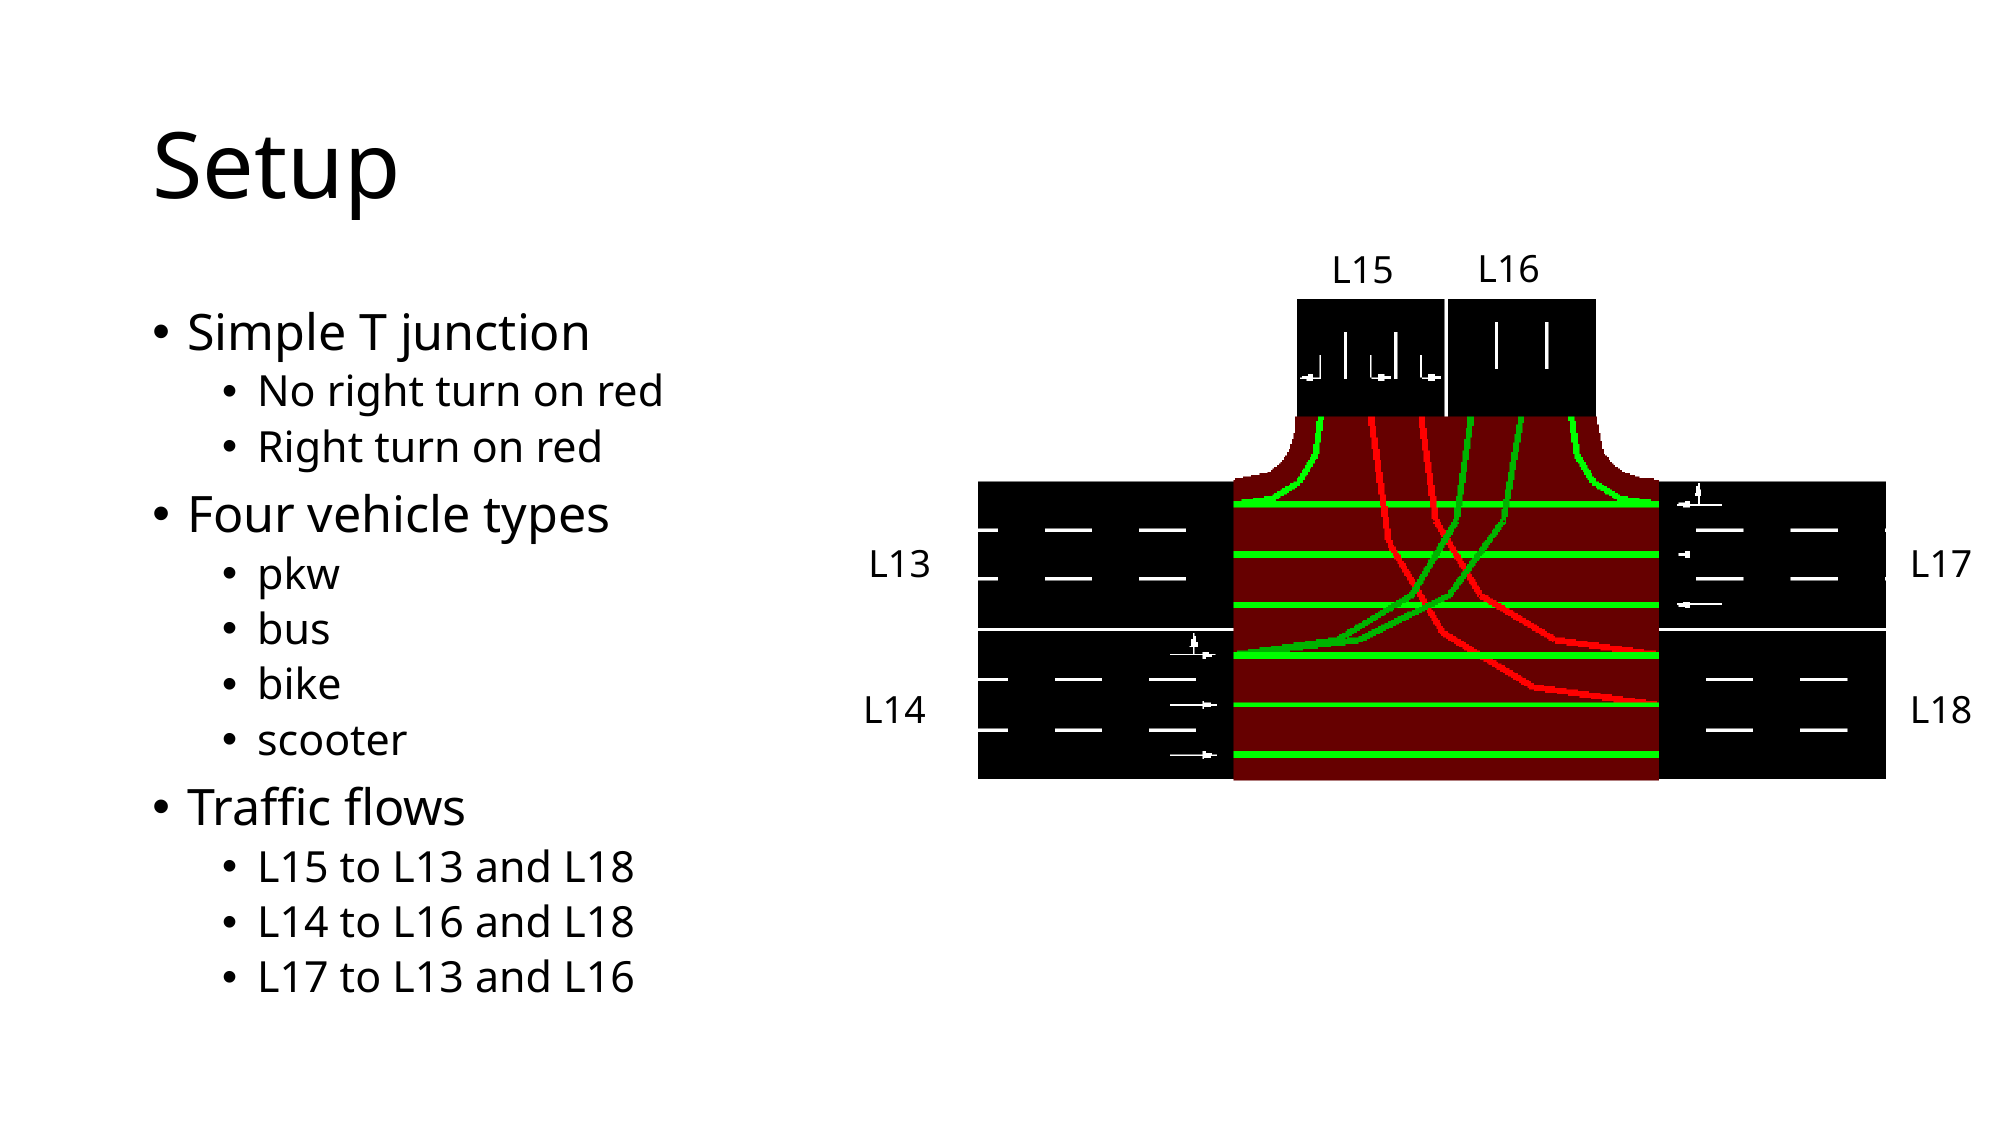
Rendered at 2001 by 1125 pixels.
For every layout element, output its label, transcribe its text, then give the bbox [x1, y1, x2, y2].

text_box L15 [1316, 238, 1409, 298]
text_box L14 [848, 678, 941, 739]
text_box L13 [853, 532, 946, 592]
text_box L18 [1895, 678, 1988, 739]
text_box L16 [1462, 237, 1555, 297]
title Setup [137, 59, 1863, 278]
list Simple T junction No right turn on red Right turn on red Four vehicle types pkw bus bike scooter Traffic flows L15 to L13 and L18 L14 to L16 and L18 L17 to L13 and L16 [137, 299, 1863, 1014]
picture [977, 298, 1887, 876]
text_box L17 [1895, 532, 1988, 592]
